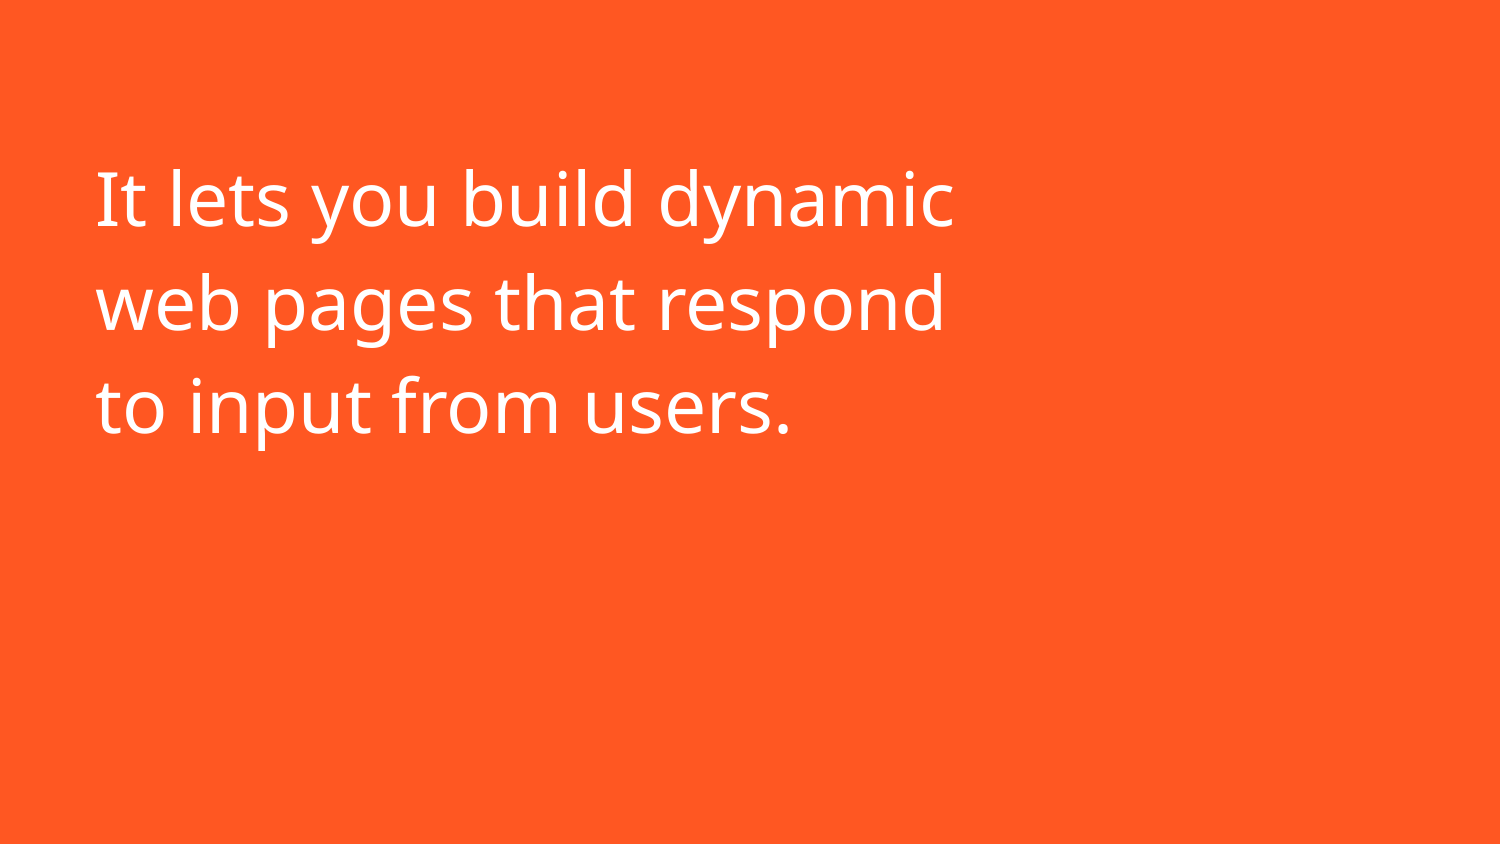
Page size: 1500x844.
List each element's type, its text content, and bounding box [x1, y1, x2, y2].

title It lets you build dynamic web pages that respond to input from users. [80, 86, 1013, 758]
